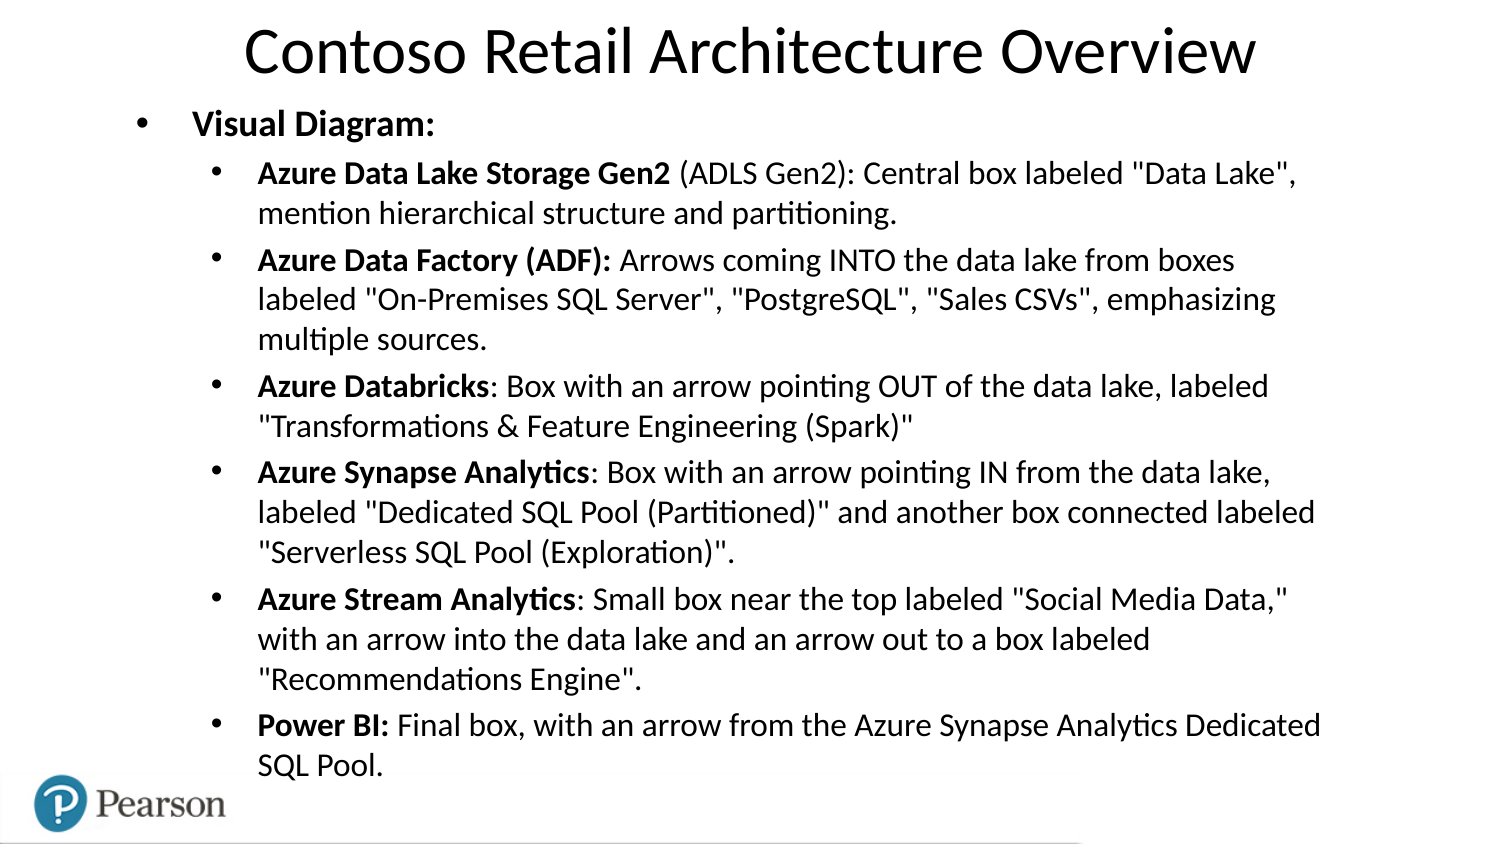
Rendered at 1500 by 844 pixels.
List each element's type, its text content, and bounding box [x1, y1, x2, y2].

list Visual Diagram: Azure Data Lake Storage Gen2 (ADLS Gen2): Central box labeled "Data Lake", mention hierarchical structure and partitioning. Azure Data Factory (ADF): Arrows coming INTO the data lake from boxes labeled "On-Premises SQL Server", "PostgreSQL", "Sales CSVs", emphasizing multiple sources. Azure Databricks: Box with an arrow pointing OUT of the data lake, labeled "Transformations & Feature Engineering (Spark)" Azure Synapse Analytics: Box with an arrow pointing IN from the data lake, labeled "Dedicated SQL Pool (Partitioned)" and another box connected labeled "Serverless SQL Pool (Exploration)". Azure Stream Analytics: Small box near the top labeled "Social Media Data," with an arrow into the data lake and an arrow out to a box labeled "Recommendations Engine". Power BI: Final box, with an arrow from the Azure Synapse Analytics Dedicated SQL Pool. [120, 91, 1358, 674]
title Contoso Retail Architecture Overview [132, 0, 1371, 92]
picture [0, 0, 1500, 844]
